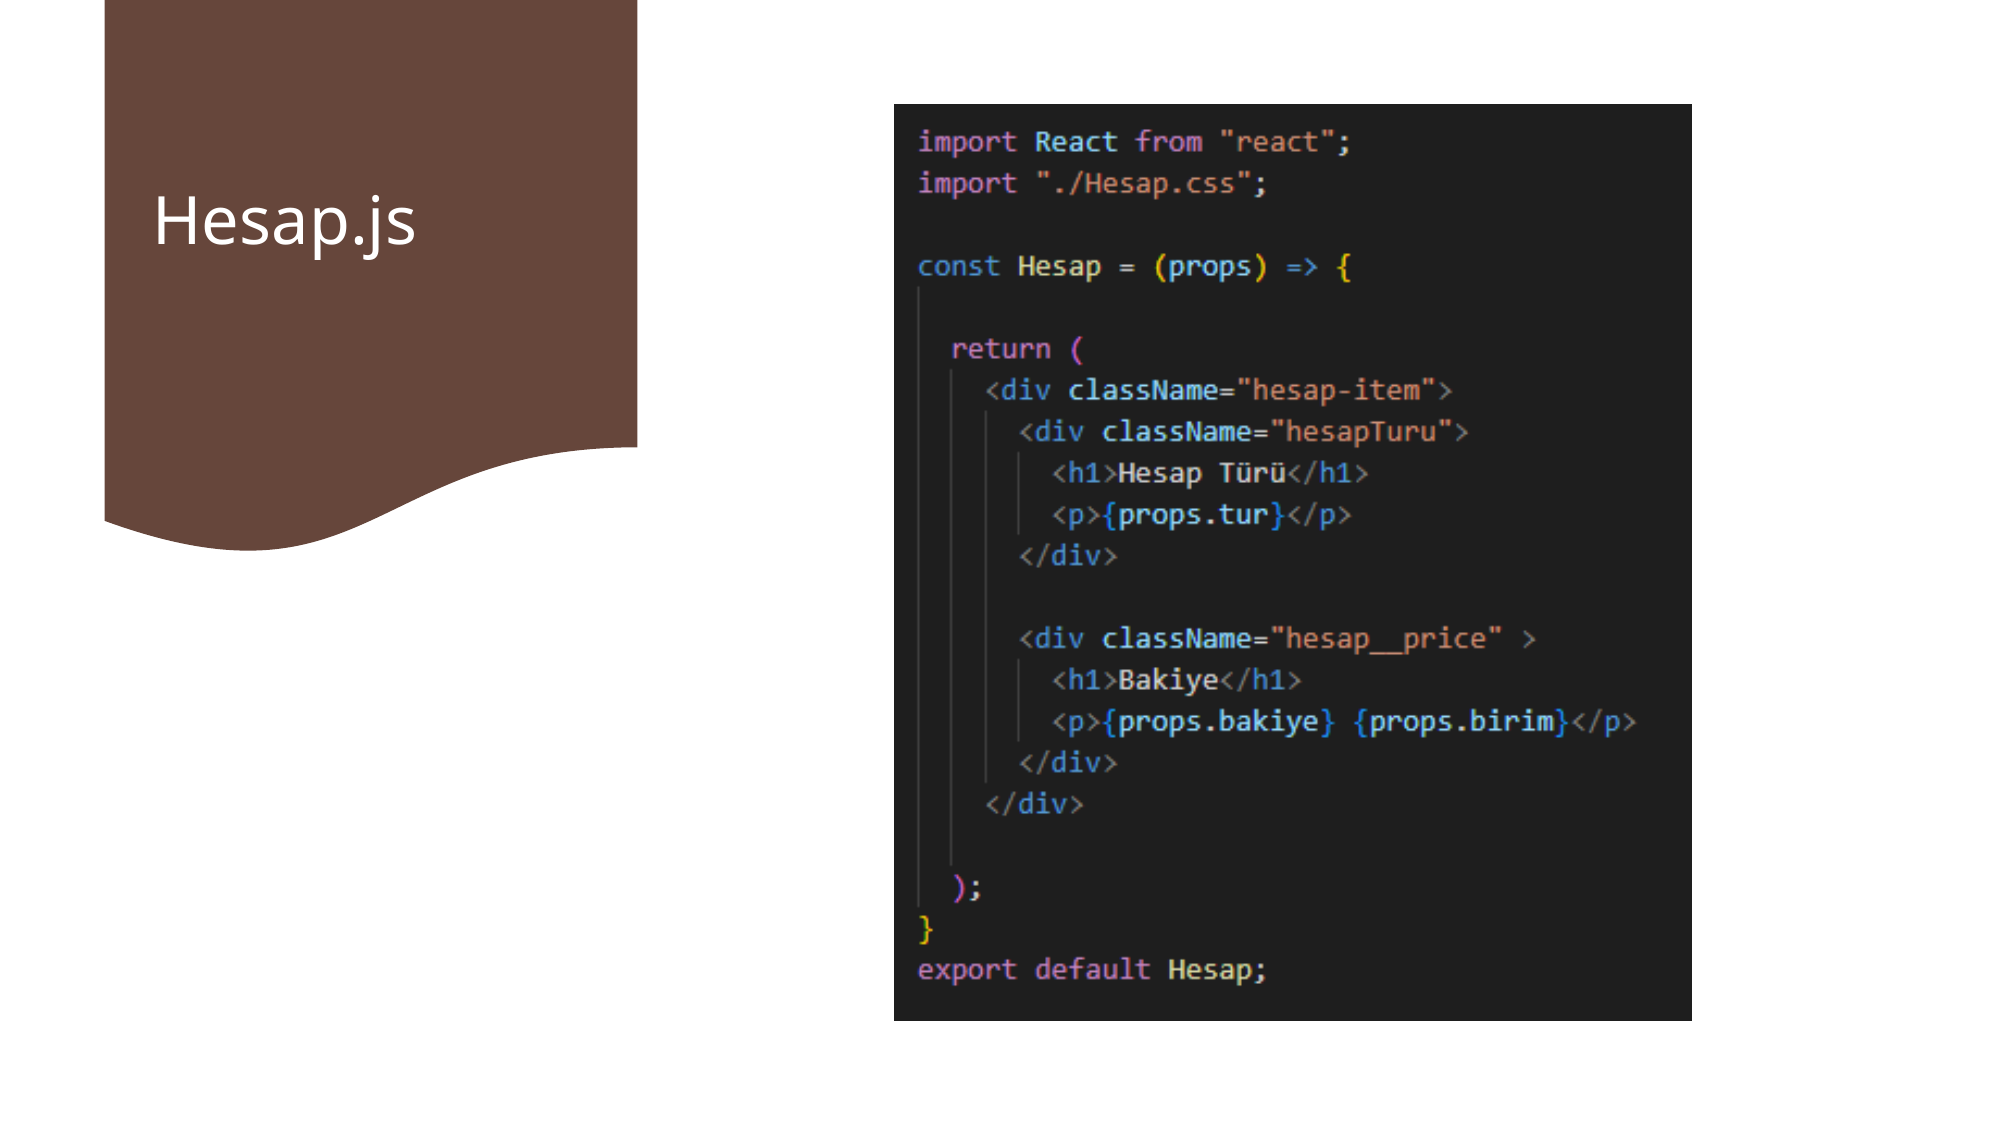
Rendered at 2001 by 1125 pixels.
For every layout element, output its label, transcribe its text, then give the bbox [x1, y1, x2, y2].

text_box [103, 0, 639, 552]
title Hesap.js [137, 28, 604, 417]
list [894, 104, 1692, 1021]
